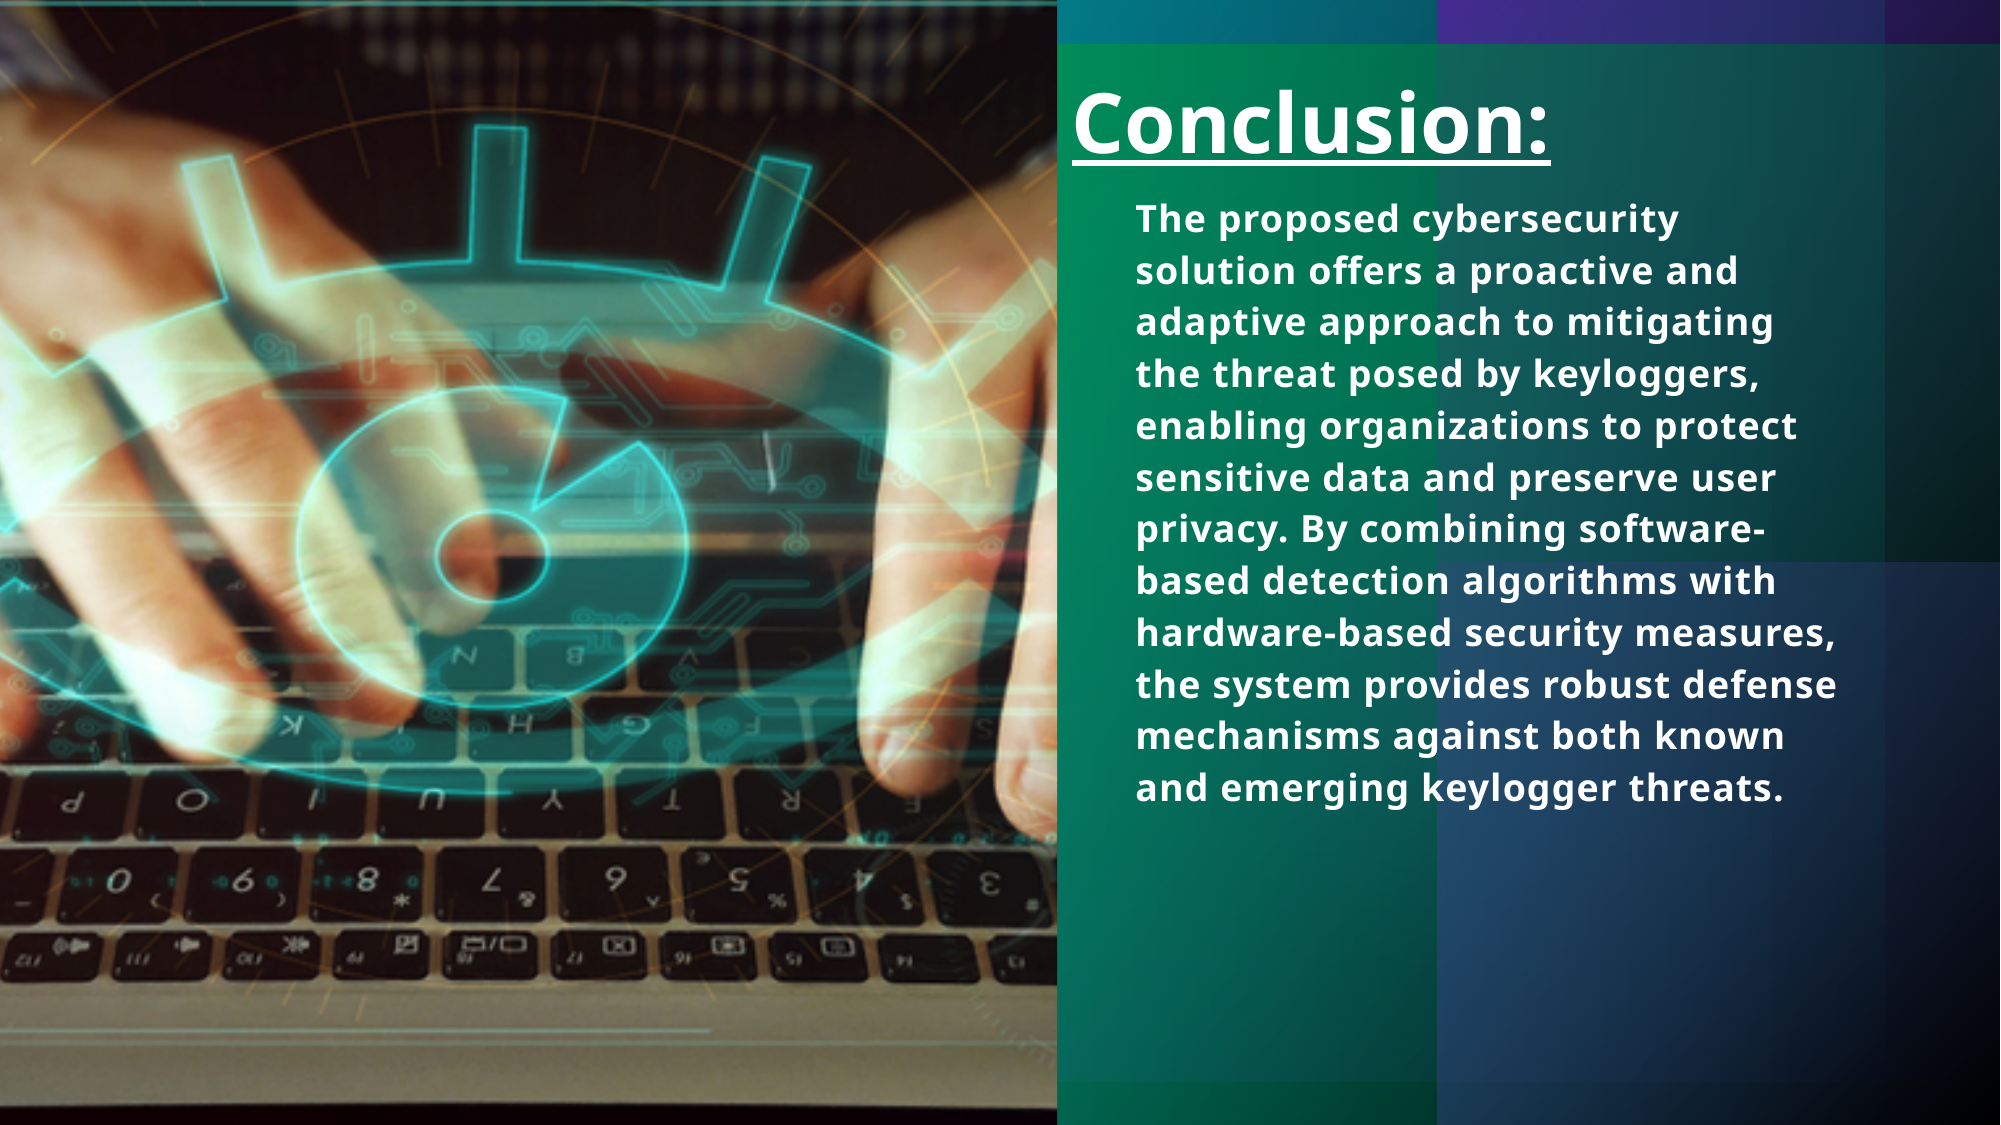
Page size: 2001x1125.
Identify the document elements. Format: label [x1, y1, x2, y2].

picture [0, 0, 1058, 1125]
text_box [1058, 0, 2000, 1125]
